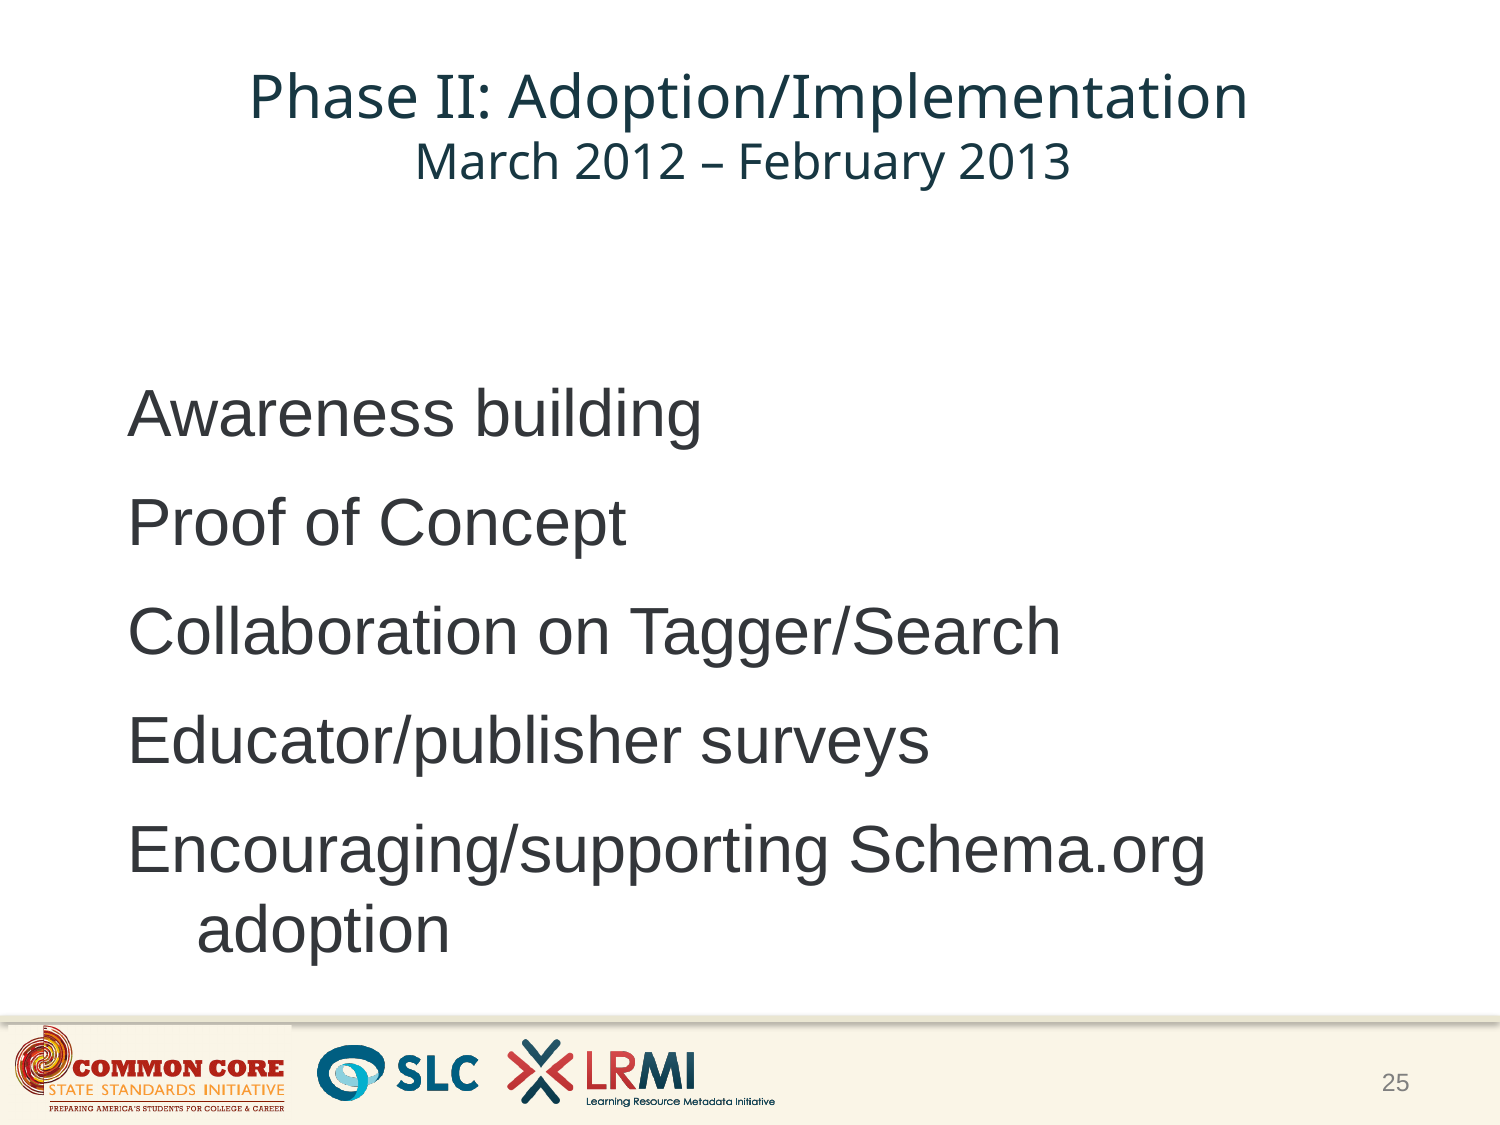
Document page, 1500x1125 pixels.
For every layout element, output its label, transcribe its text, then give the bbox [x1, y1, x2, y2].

text_box 25 [1382, 1060, 1425, 1103]
picture [506, 1039, 775, 1107]
picture [8, 1024, 292, 1120]
picture [313, 1039, 482, 1107]
title Phase II: Adoption/Implementation March 2012 – February 2013 [37, 50, 1463, 346]
text_box Awareness building Proof of Concept Collaboration on Tagger/Search Educator/publisher surveys Encouraging/supporting Schema.org adoption [112, 362, 1400, 974]
